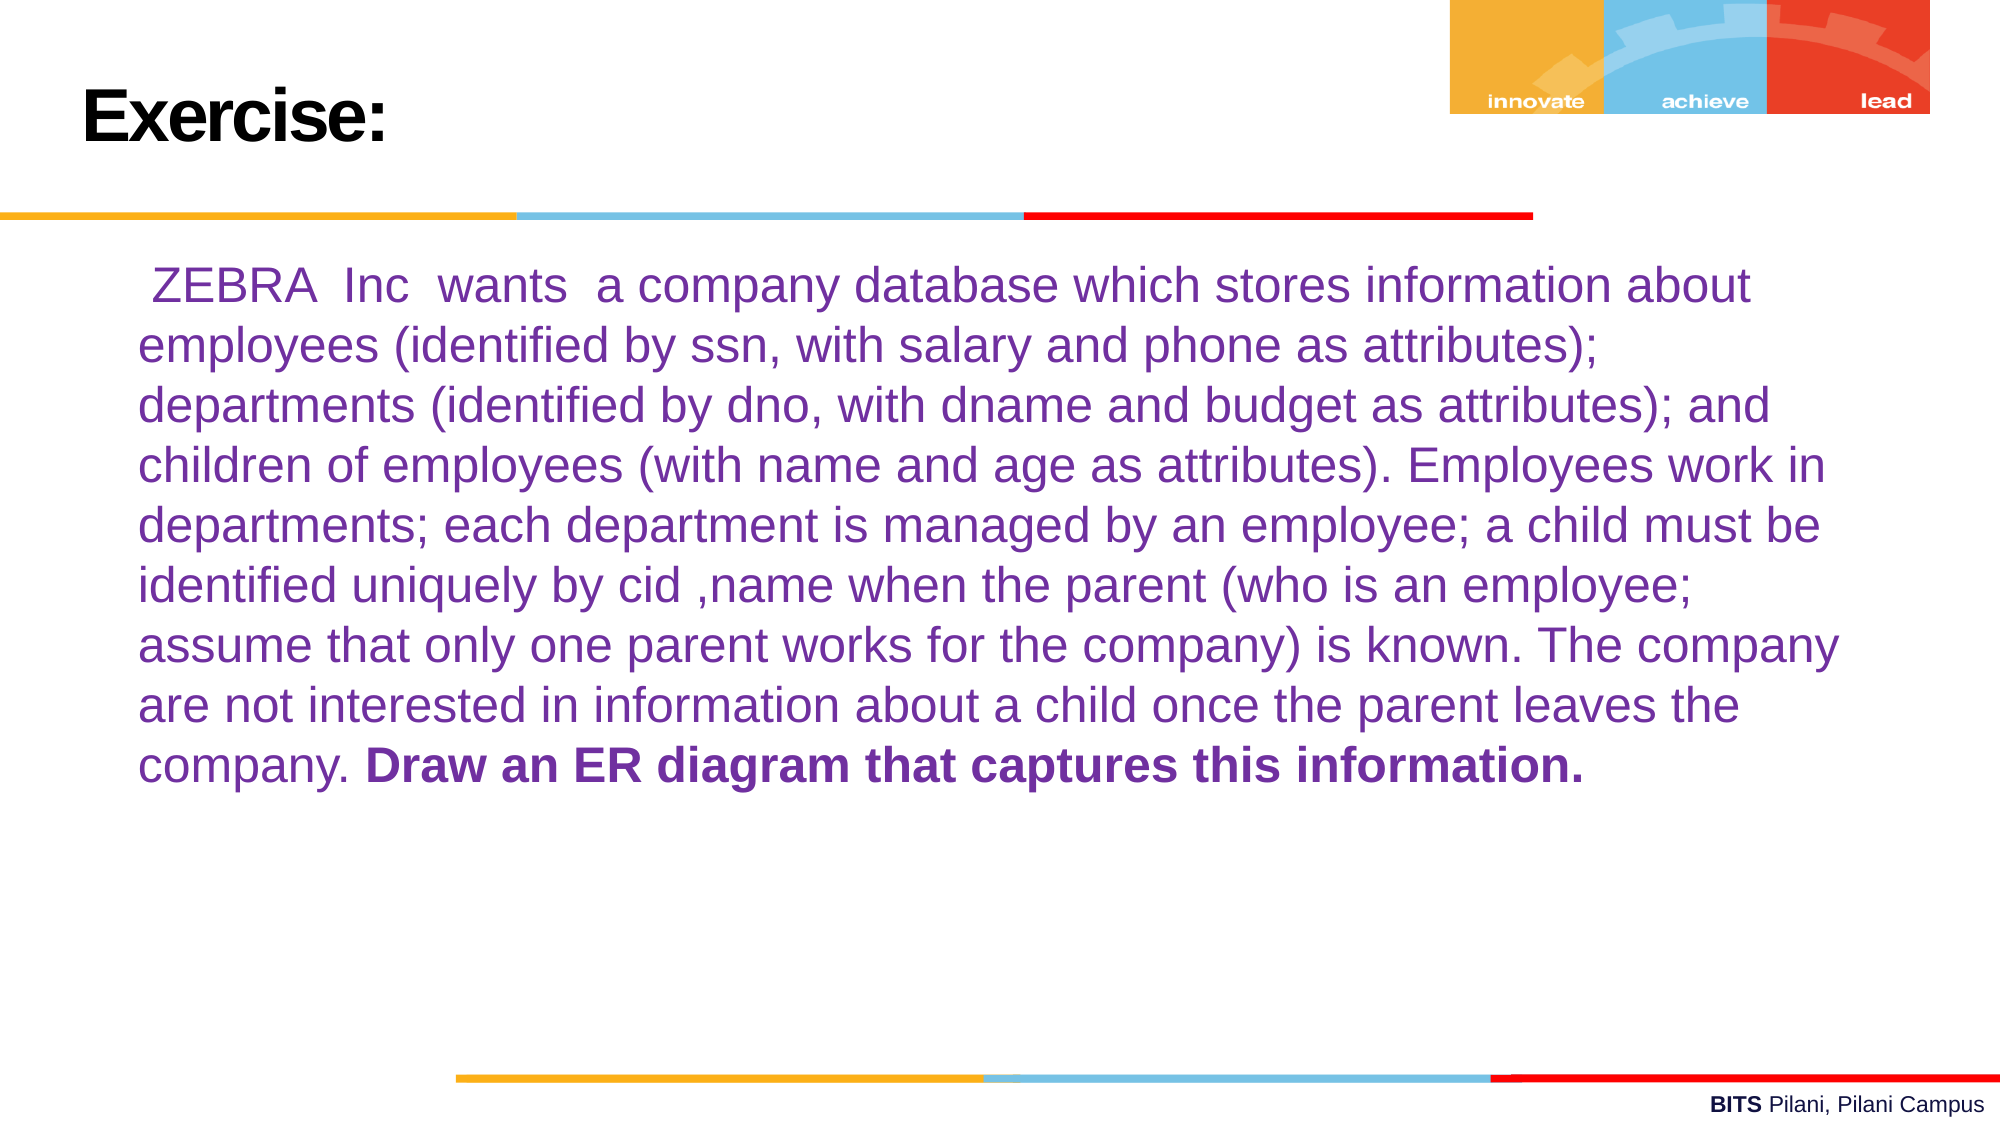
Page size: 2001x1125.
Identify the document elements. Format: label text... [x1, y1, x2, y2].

picture [1449, 0, 1930, 114]
list Exercise: [66, 24, 1450, 213]
list ZEBRA Inc wants a company database which stores information about employees (identified by ssn, with salary and phone as attributes); departments (identified by dno, with dname and budget as attributes); and children of employees (with name and age as attributes). Employees work in departments; each department is managed by an employee; a child must be identified uniquely by cid ,name when the parent (who is an employee; assume that only one parent works for the company) is known. The company are not interested in information about a child once the parent leaves the company. Draw an ER diagram that captures this information. [66, 245, 1867, 988]
